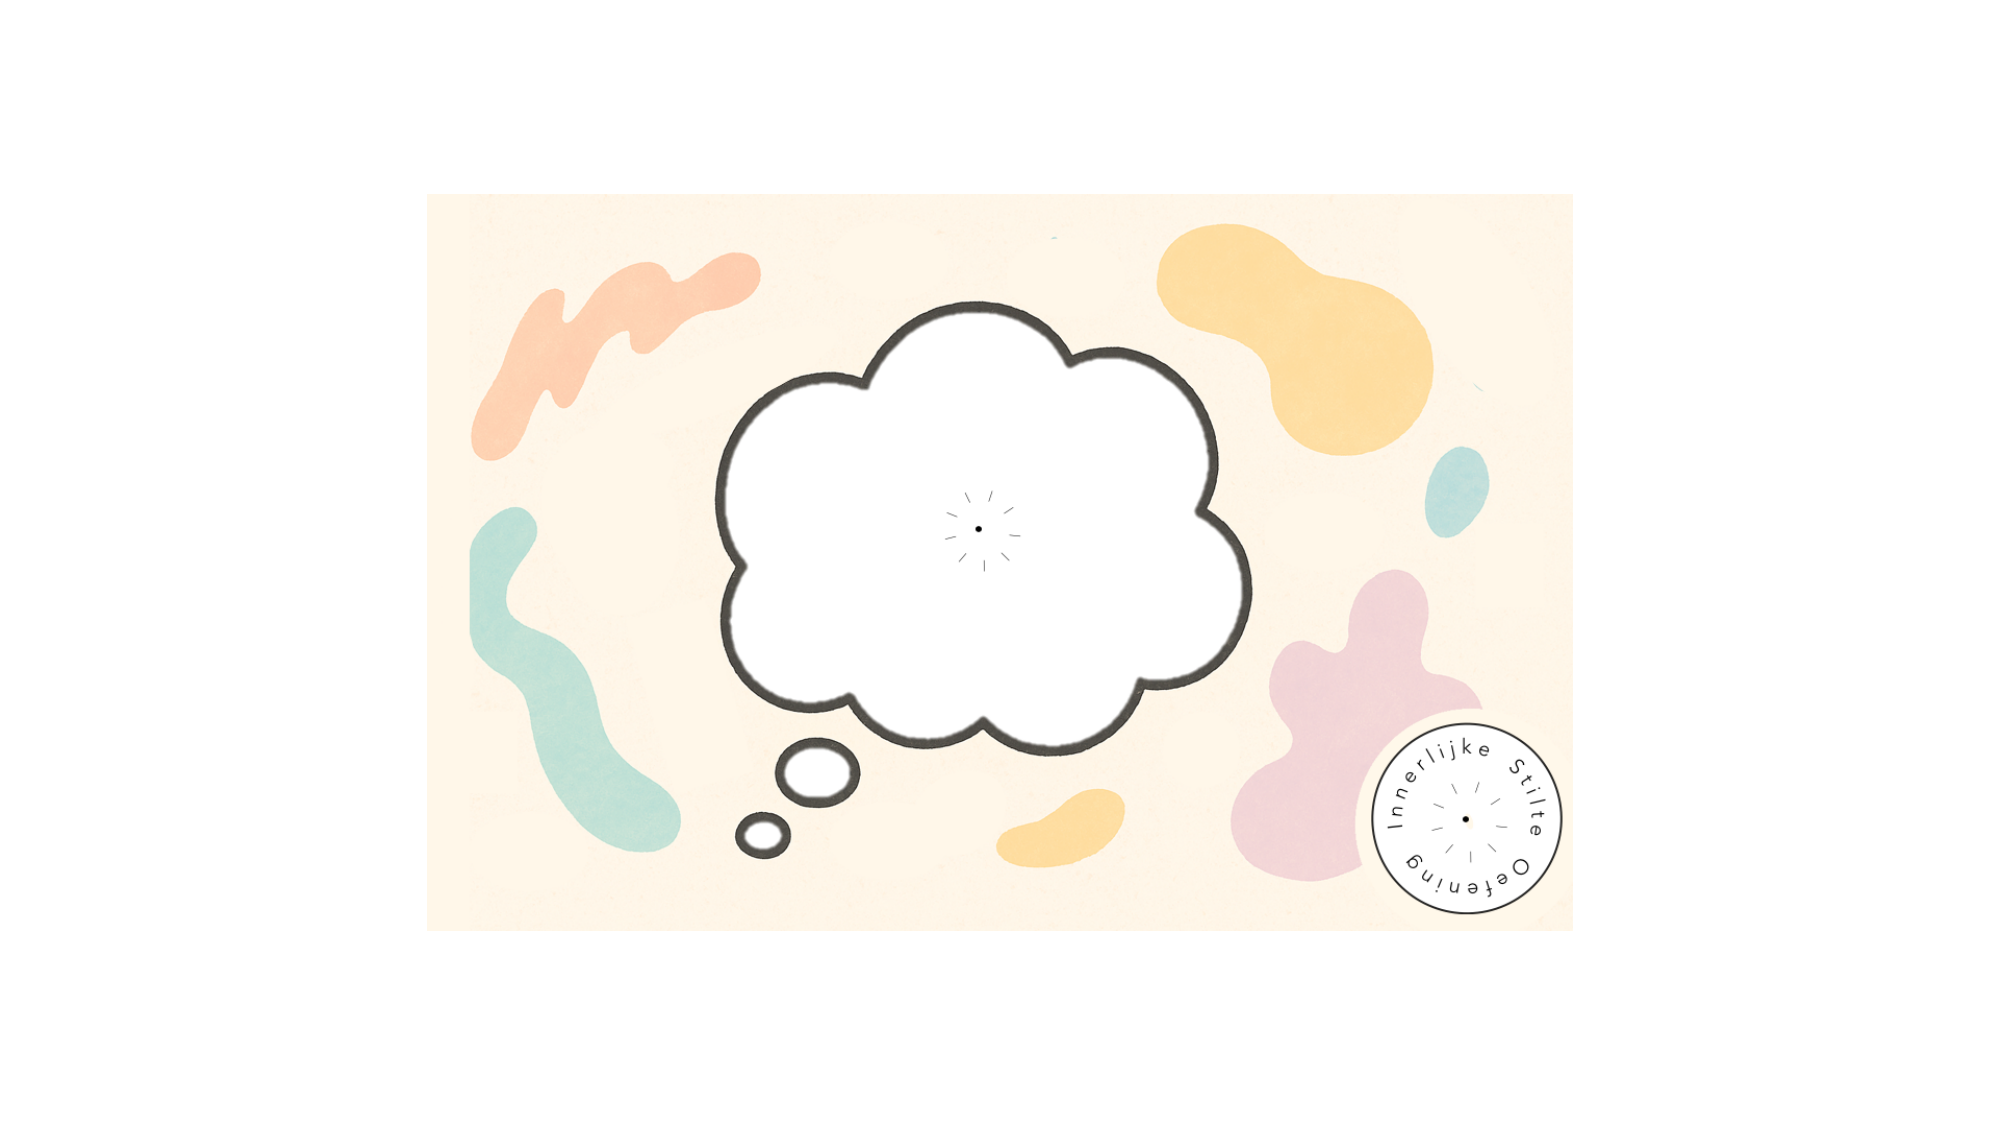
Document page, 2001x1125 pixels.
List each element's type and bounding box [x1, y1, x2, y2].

picture [427, 194, 1573, 931]
